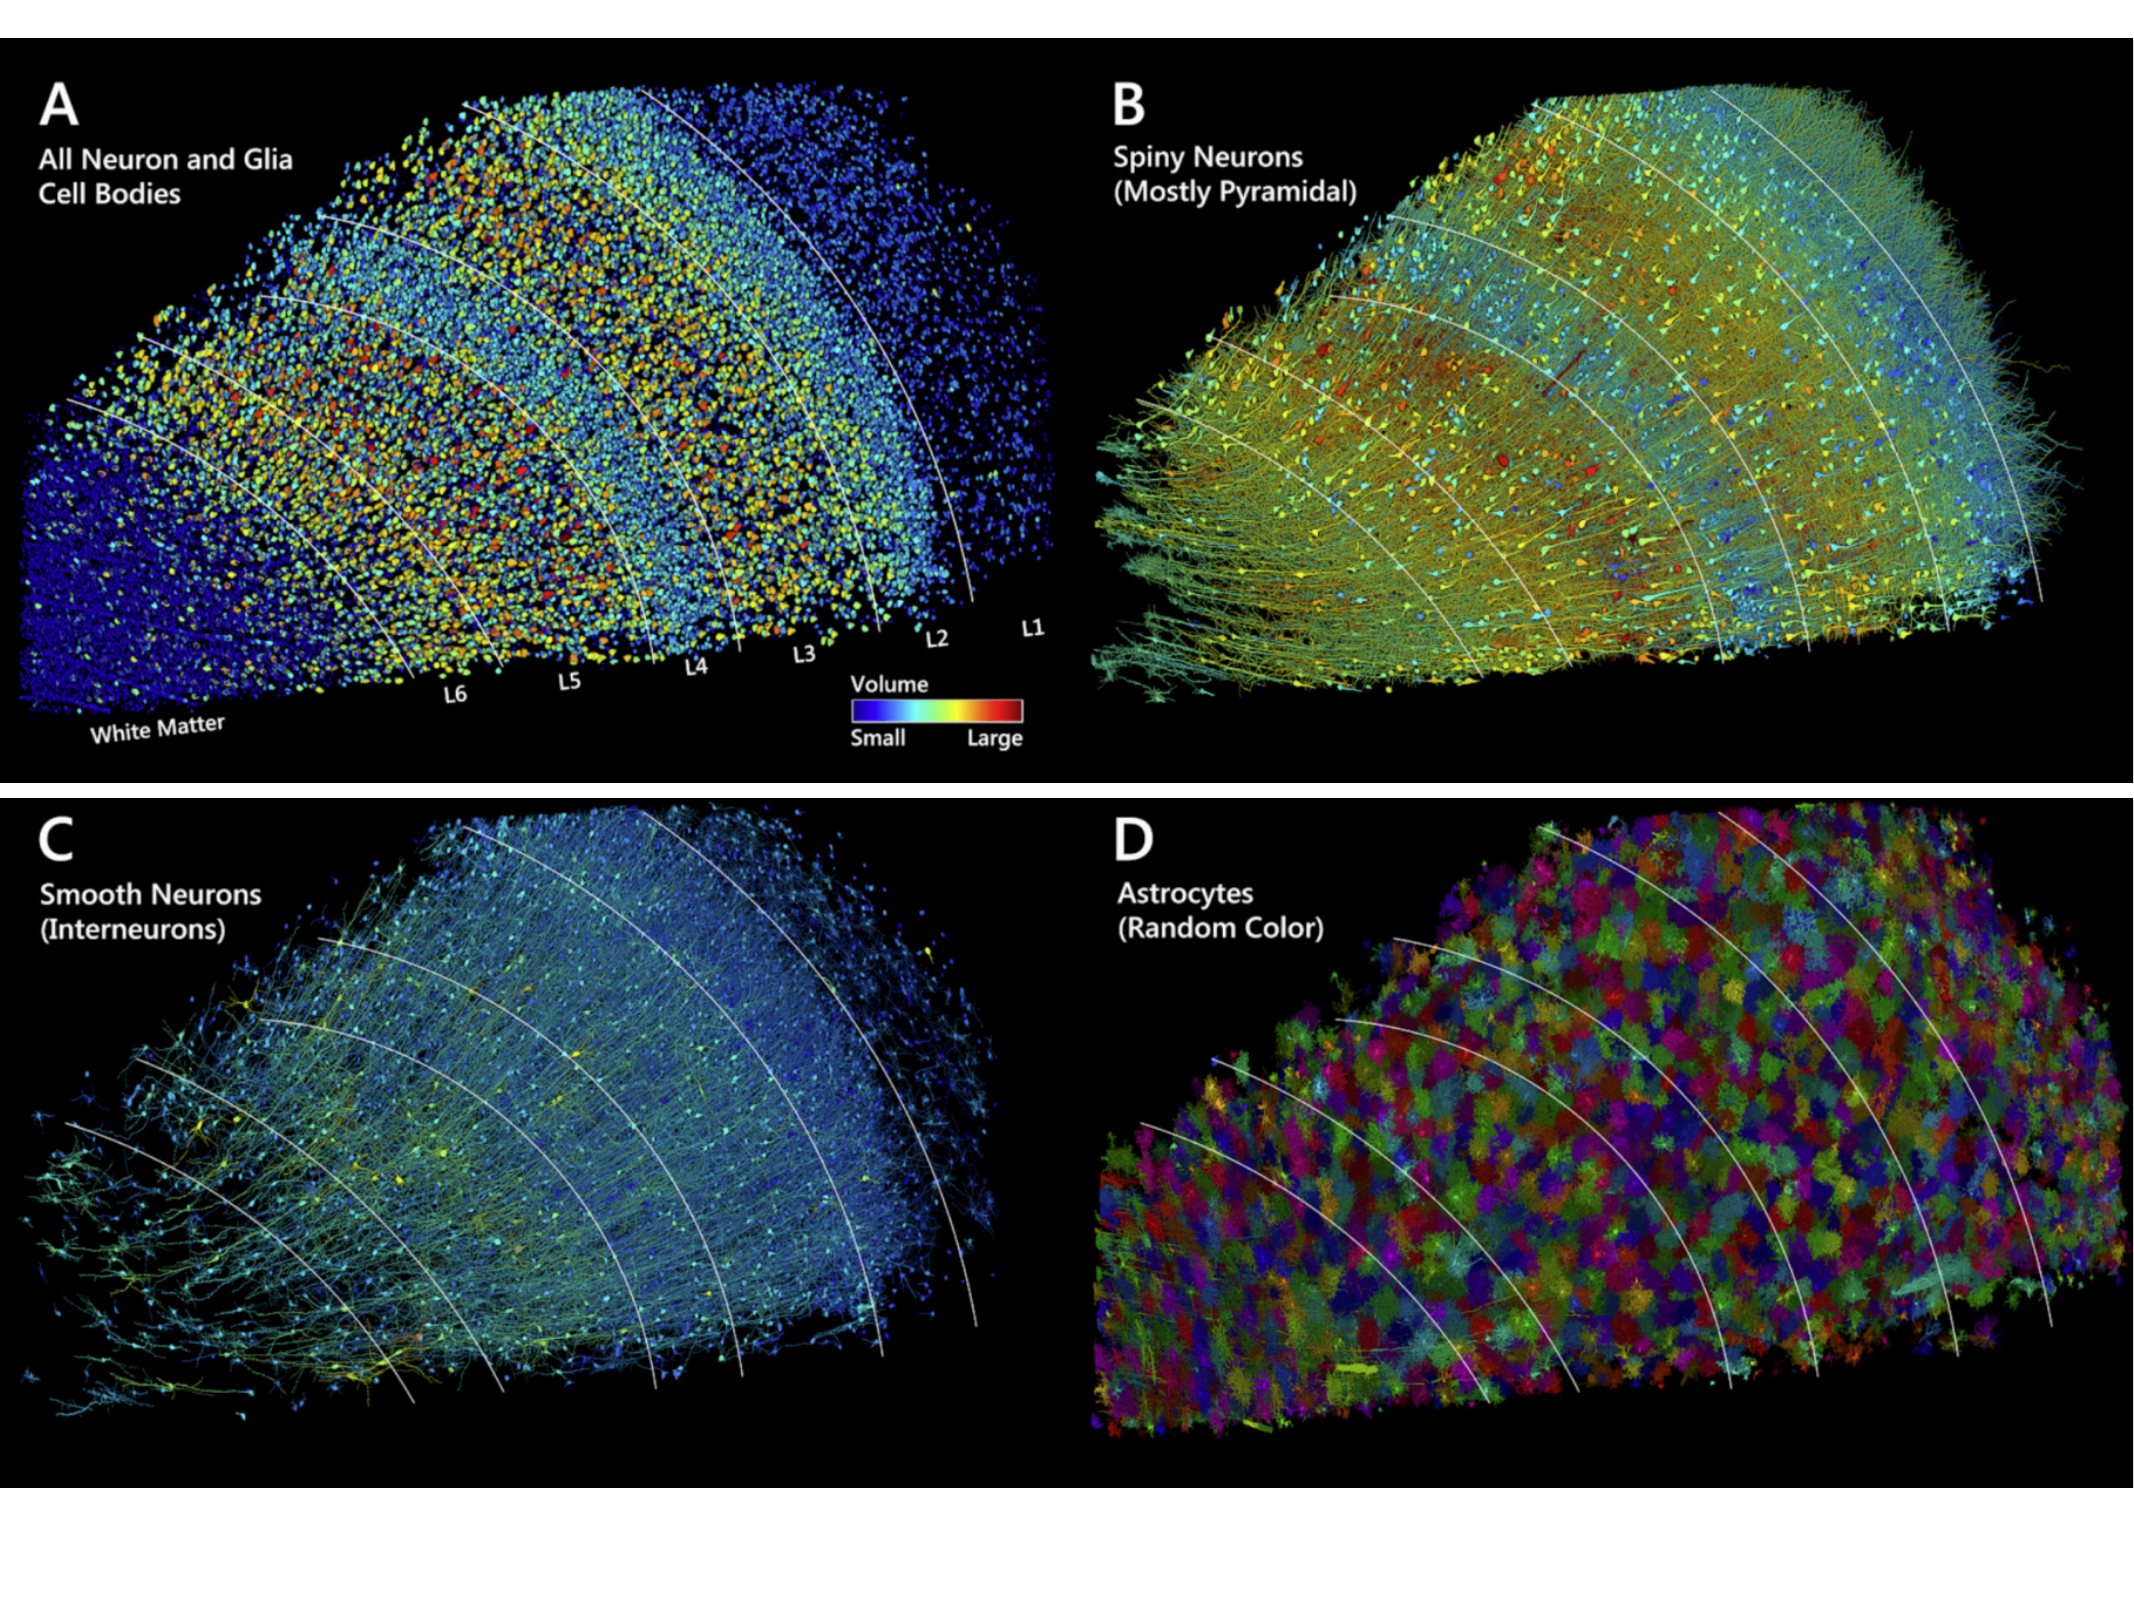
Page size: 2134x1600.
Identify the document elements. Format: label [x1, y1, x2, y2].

picture [0, 798, 2134, 1489]
picture [0, 38, 2134, 783]
